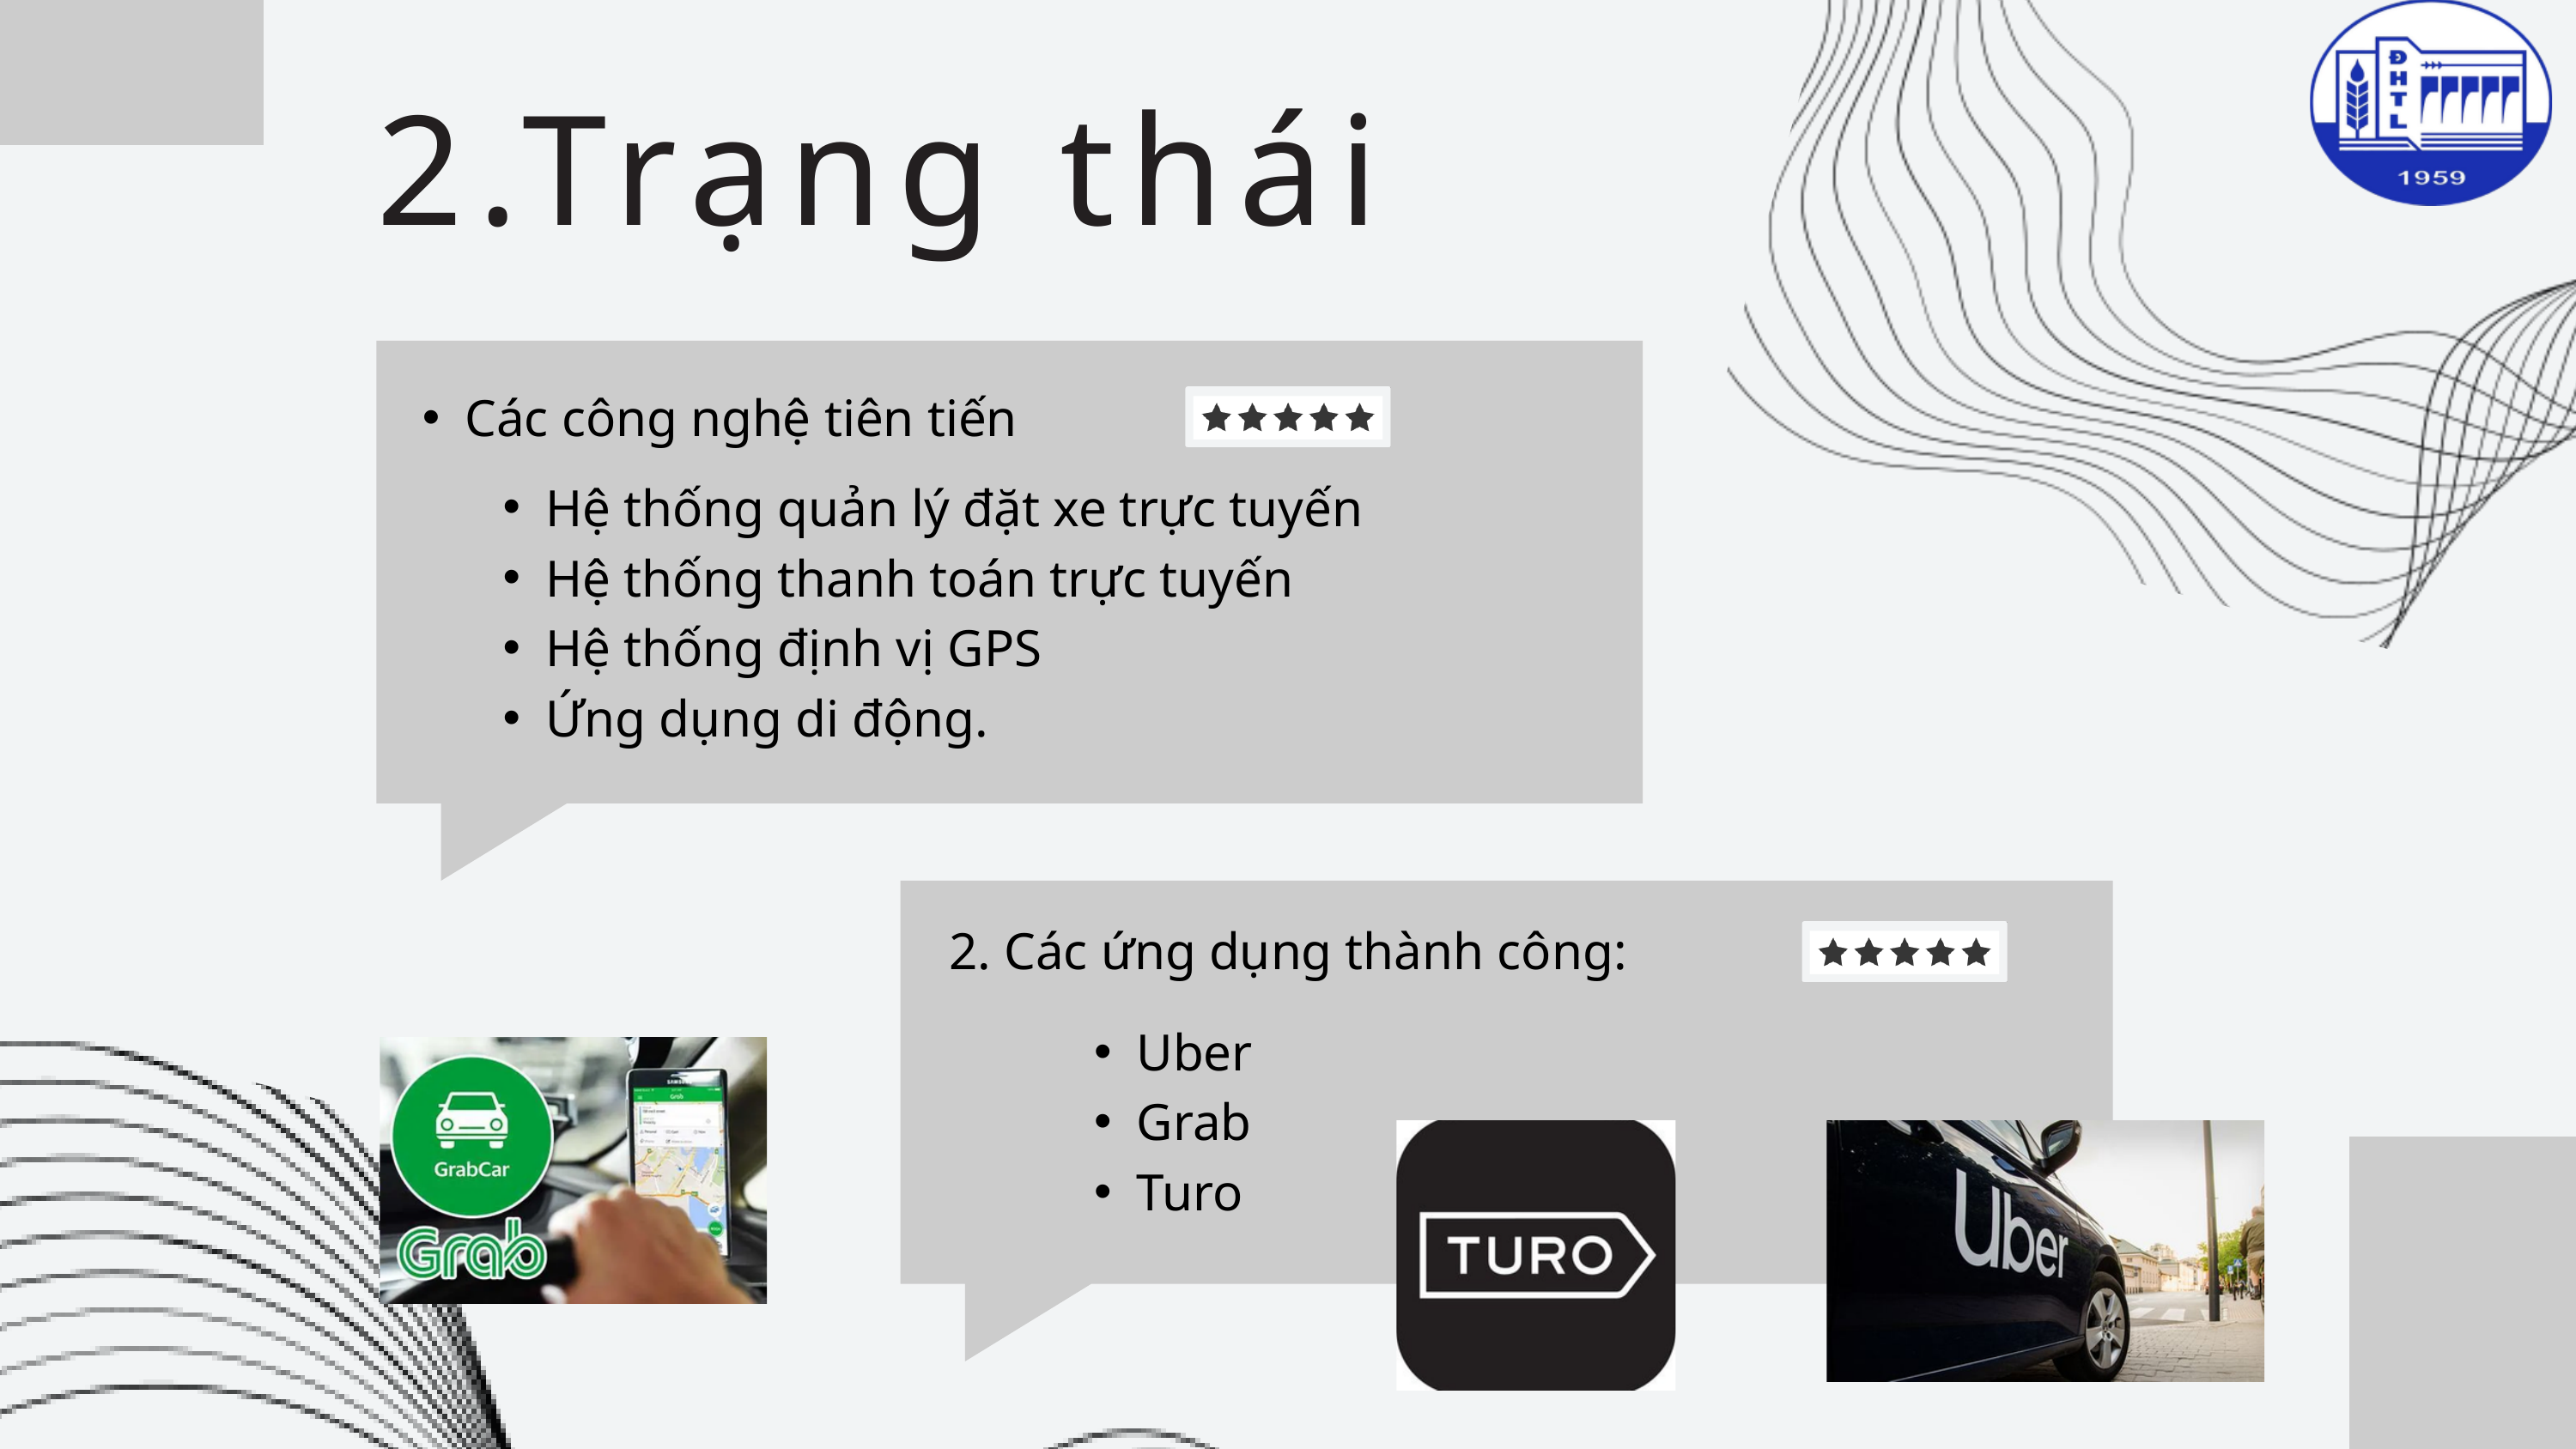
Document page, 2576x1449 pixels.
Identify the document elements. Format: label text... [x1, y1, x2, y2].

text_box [0, 0, 264, 145]
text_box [376, 340, 1643, 882]
text_box [1826, 1120, 2265, 1382]
text_box [1701, 0, 2576, 699]
text_box [2310, 0, 2553, 206]
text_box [900, 880, 2113, 1362]
text_box [380, 1037, 768, 1304]
text_box [1396, 1368, 1676, 1391]
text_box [2348, 1136, 2576, 1449]
text_box [0, 1015, 1587, 1449]
text_box 2.Trạng thái [376, 45, 1965, 256]
